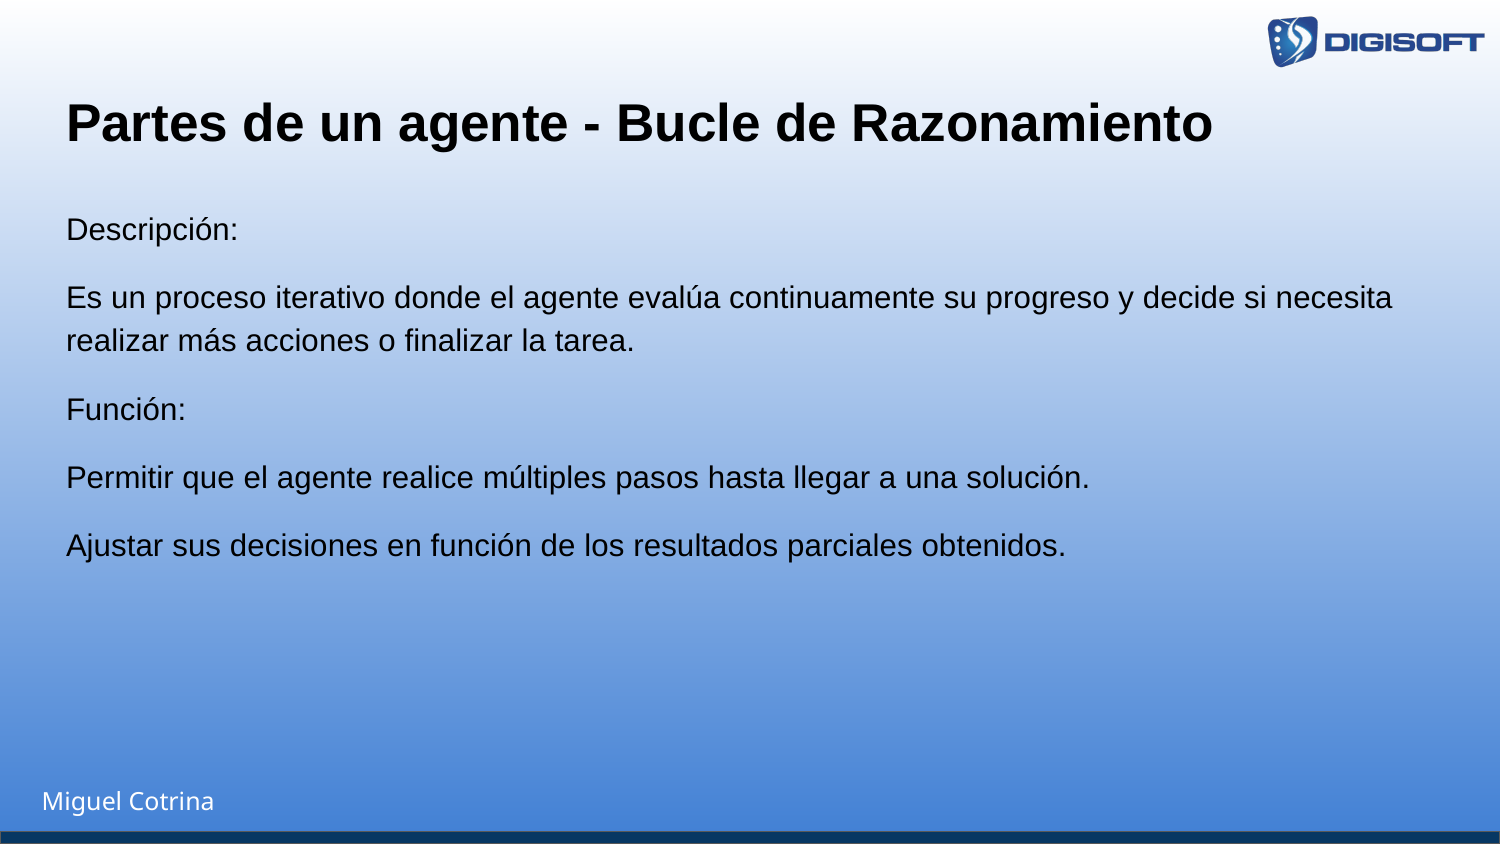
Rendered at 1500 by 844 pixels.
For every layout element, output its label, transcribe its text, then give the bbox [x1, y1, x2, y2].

list Descripción: Es un proceso iterativo donde el agente evalúa continuamente su progreso y decide si necesita realizar más acciones o finalizar la tarea. Función: Permitir que el agente realice múltiples pasos hasta llegar a una solución. Ajustar sus decisiones en función de los resultados parciales obtenidos. [51, 189, 1449, 750]
title Partes de un agente - Bucle de Razonamiento [51, 72, 1449, 167]
picture [1266, 14, 1489, 69]
text_box Miguel Cotrina [10, 770, 247, 831]
text_box [0, 831, 1500, 844]
